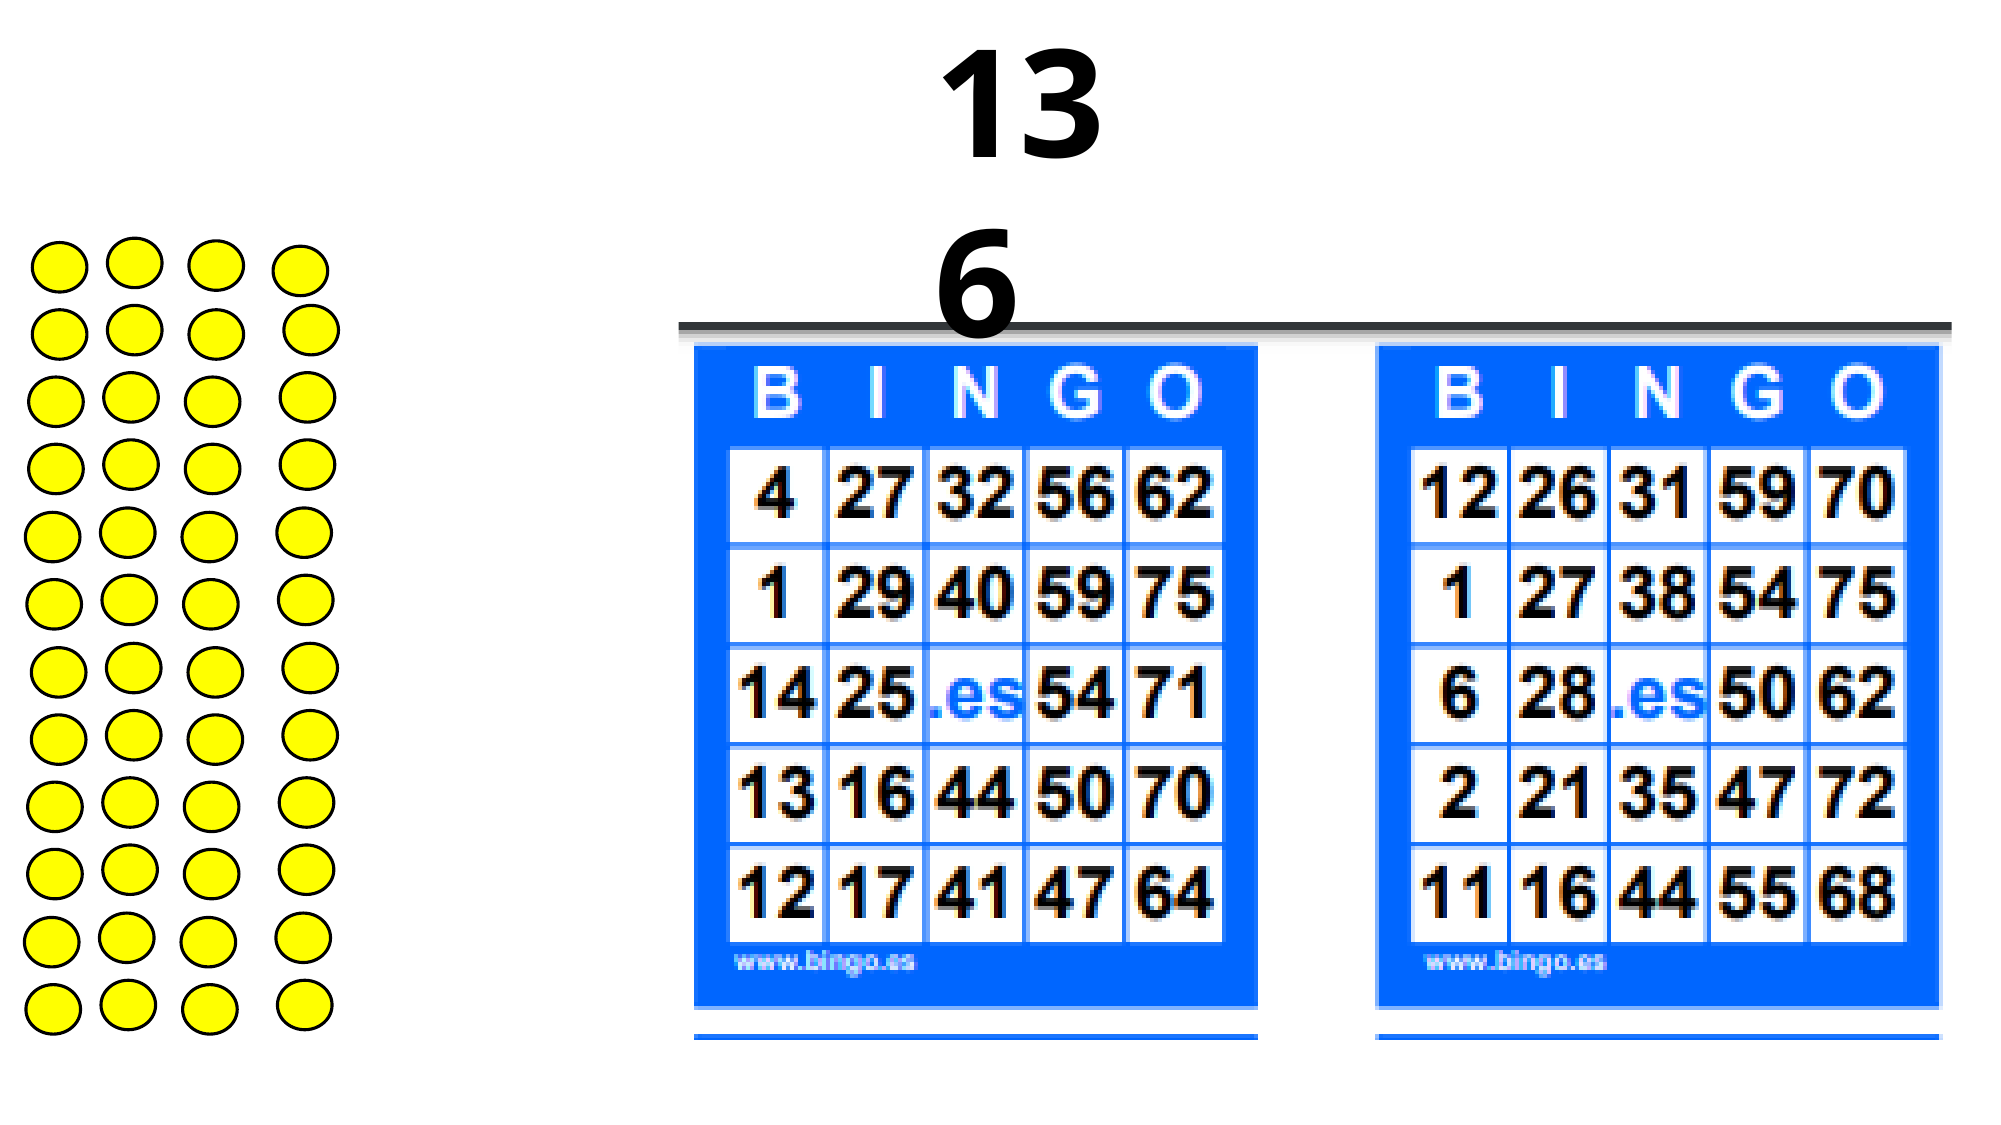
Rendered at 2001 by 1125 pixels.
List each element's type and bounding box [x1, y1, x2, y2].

text_box [27, 375, 85, 428]
text_box [274, 912, 332, 964]
text_box [186, 646, 244, 699]
text_box [101, 843, 159, 896]
text_box [23, 916, 81, 968]
text_box [24, 983, 82, 1036]
text_box [30, 646, 88, 699]
text_box [106, 237, 164, 289]
picture [678, 322, 1952, 1040]
text_box [99, 506, 157, 559]
text_box [179, 916, 237, 968]
text_box [279, 438, 336, 491]
text_box [105, 709, 163, 762]
text_box [25, 578, 83, 631]
text_box [919, 0, 1186, 322]
text_box [31, 241, 88, 294]
text_box [276, 979, 334, 1031]
text_box [278, 843, 335, 896]
text_box [272, 245, 329, 297]
text_box [282, 304, 340, 356]
text_box [186, 713, 244, 766]
text_box [26, 781, 84, 833]
text_box [187, 239, 245, 292]
text_box [102, 438, 160, 491]
text_box [279, 371, 336, 424]
text_box [100, 574, 158, 626]
text_box [281, 709, 339, 762]
text_box [275, 506, 333, 559]
text_box [98, 912, 156, 964]
text_box [277, 574, 335, 626]
text_box [187, 308, 245, 361]
text_box [184, 443, 241, 495]
text_box [183, 781, 240, 833]
text_box [182, 578, 240, 631]
text_box [26, 848, 84, 900]
text_box [105, 642, 163, 694]
text_box [278, 776, 335, 829]
text_box [184, 375, 241, 428]
text_box [281, 642, 339, 694]
text_box [27, 443, 85, 495]
text_box [180, 511, 238, 563]
text_box [24, 511, 81, 563]
text_box [101, 776, 159, 829]
text_box [31, 308, 88, 361]
text_box [183, 848, 240, 900]
text_box [102, 371, 160, 424]
text_box [30, 713, 88, 766]
text_box [181, 983, 239, 1036]
text_box [106, 304, 164, 356]
text_box [99, 979, 157, 1031]
